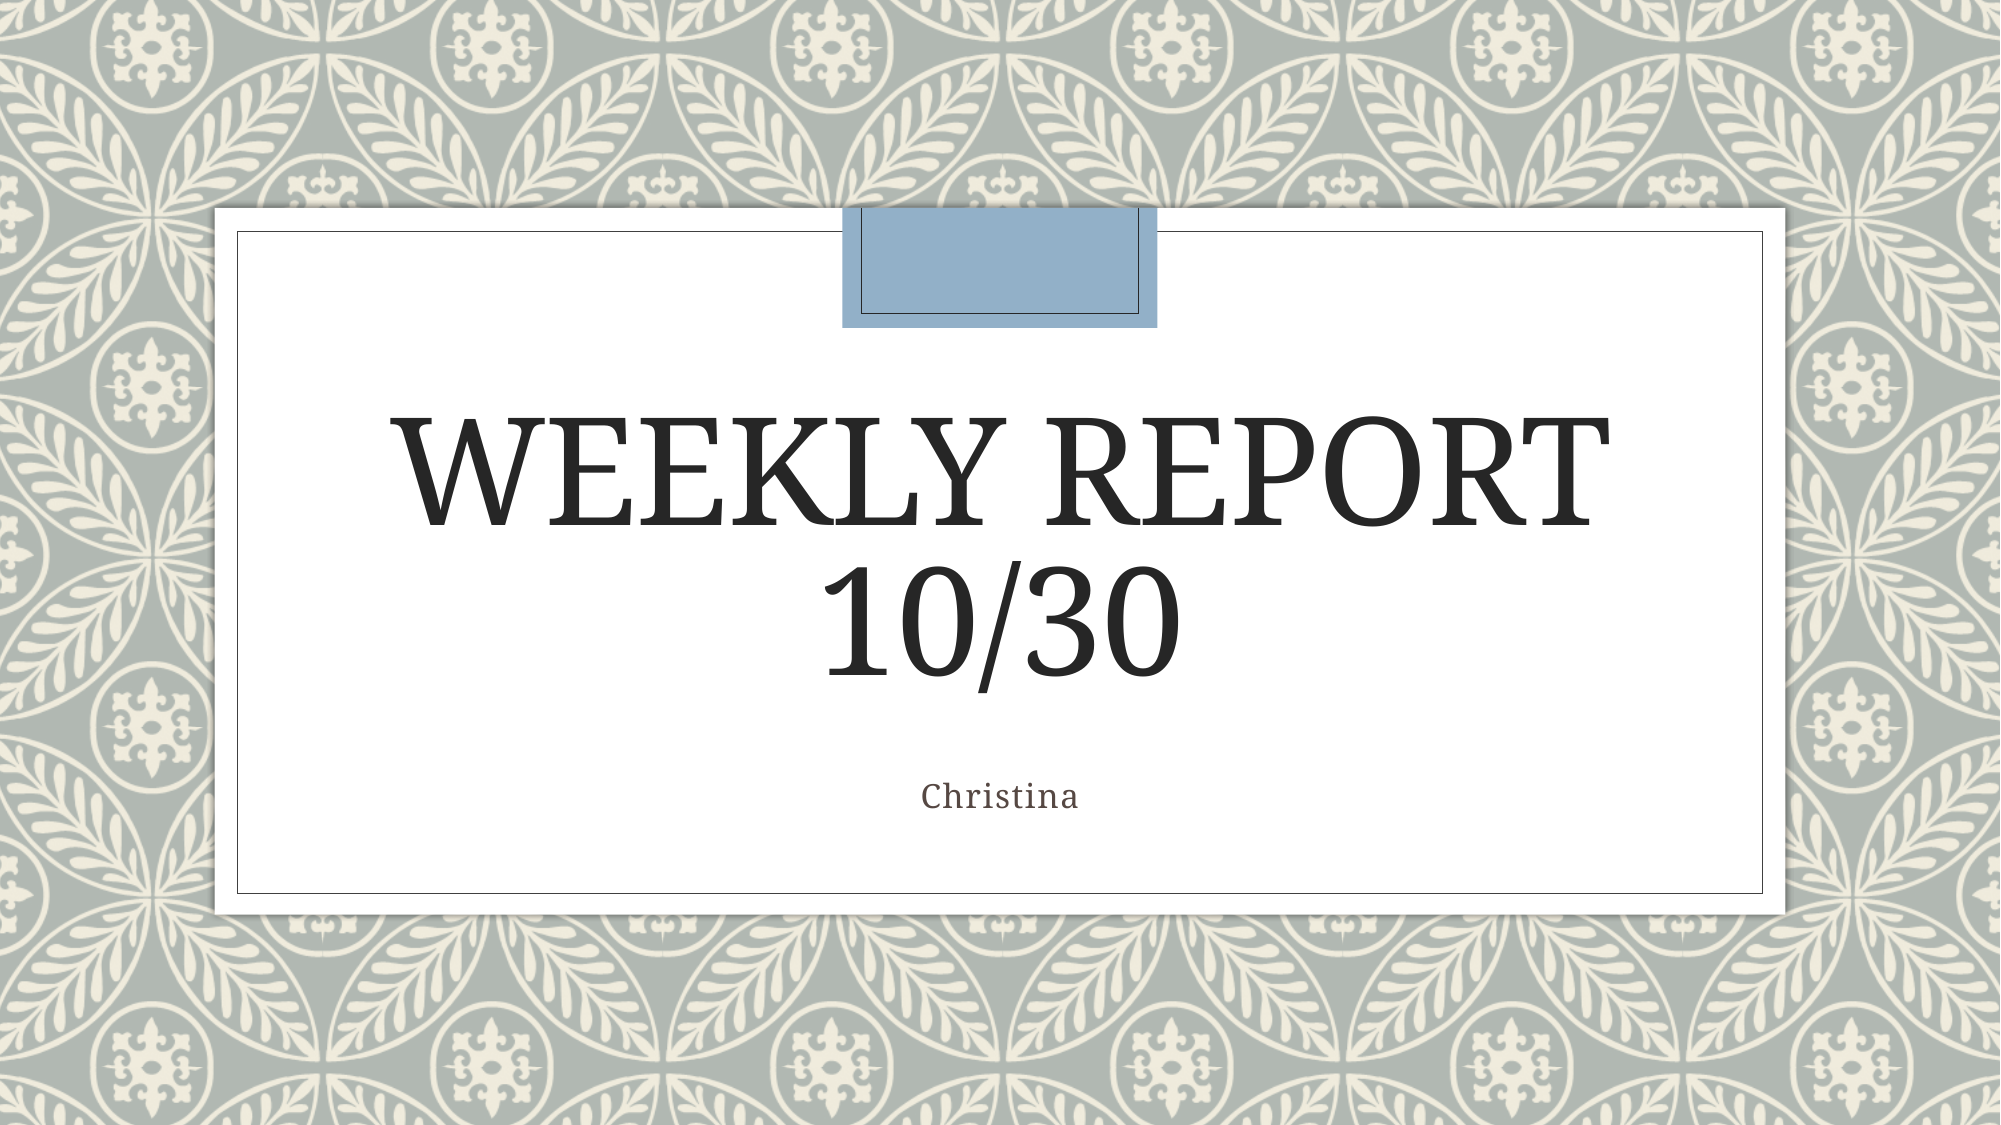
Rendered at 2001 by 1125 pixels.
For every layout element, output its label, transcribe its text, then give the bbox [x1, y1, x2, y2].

title Weekly Report 10/30 [256, 343, 1744, 768]
subtitle Christina [256, 768, 1745, 844]
